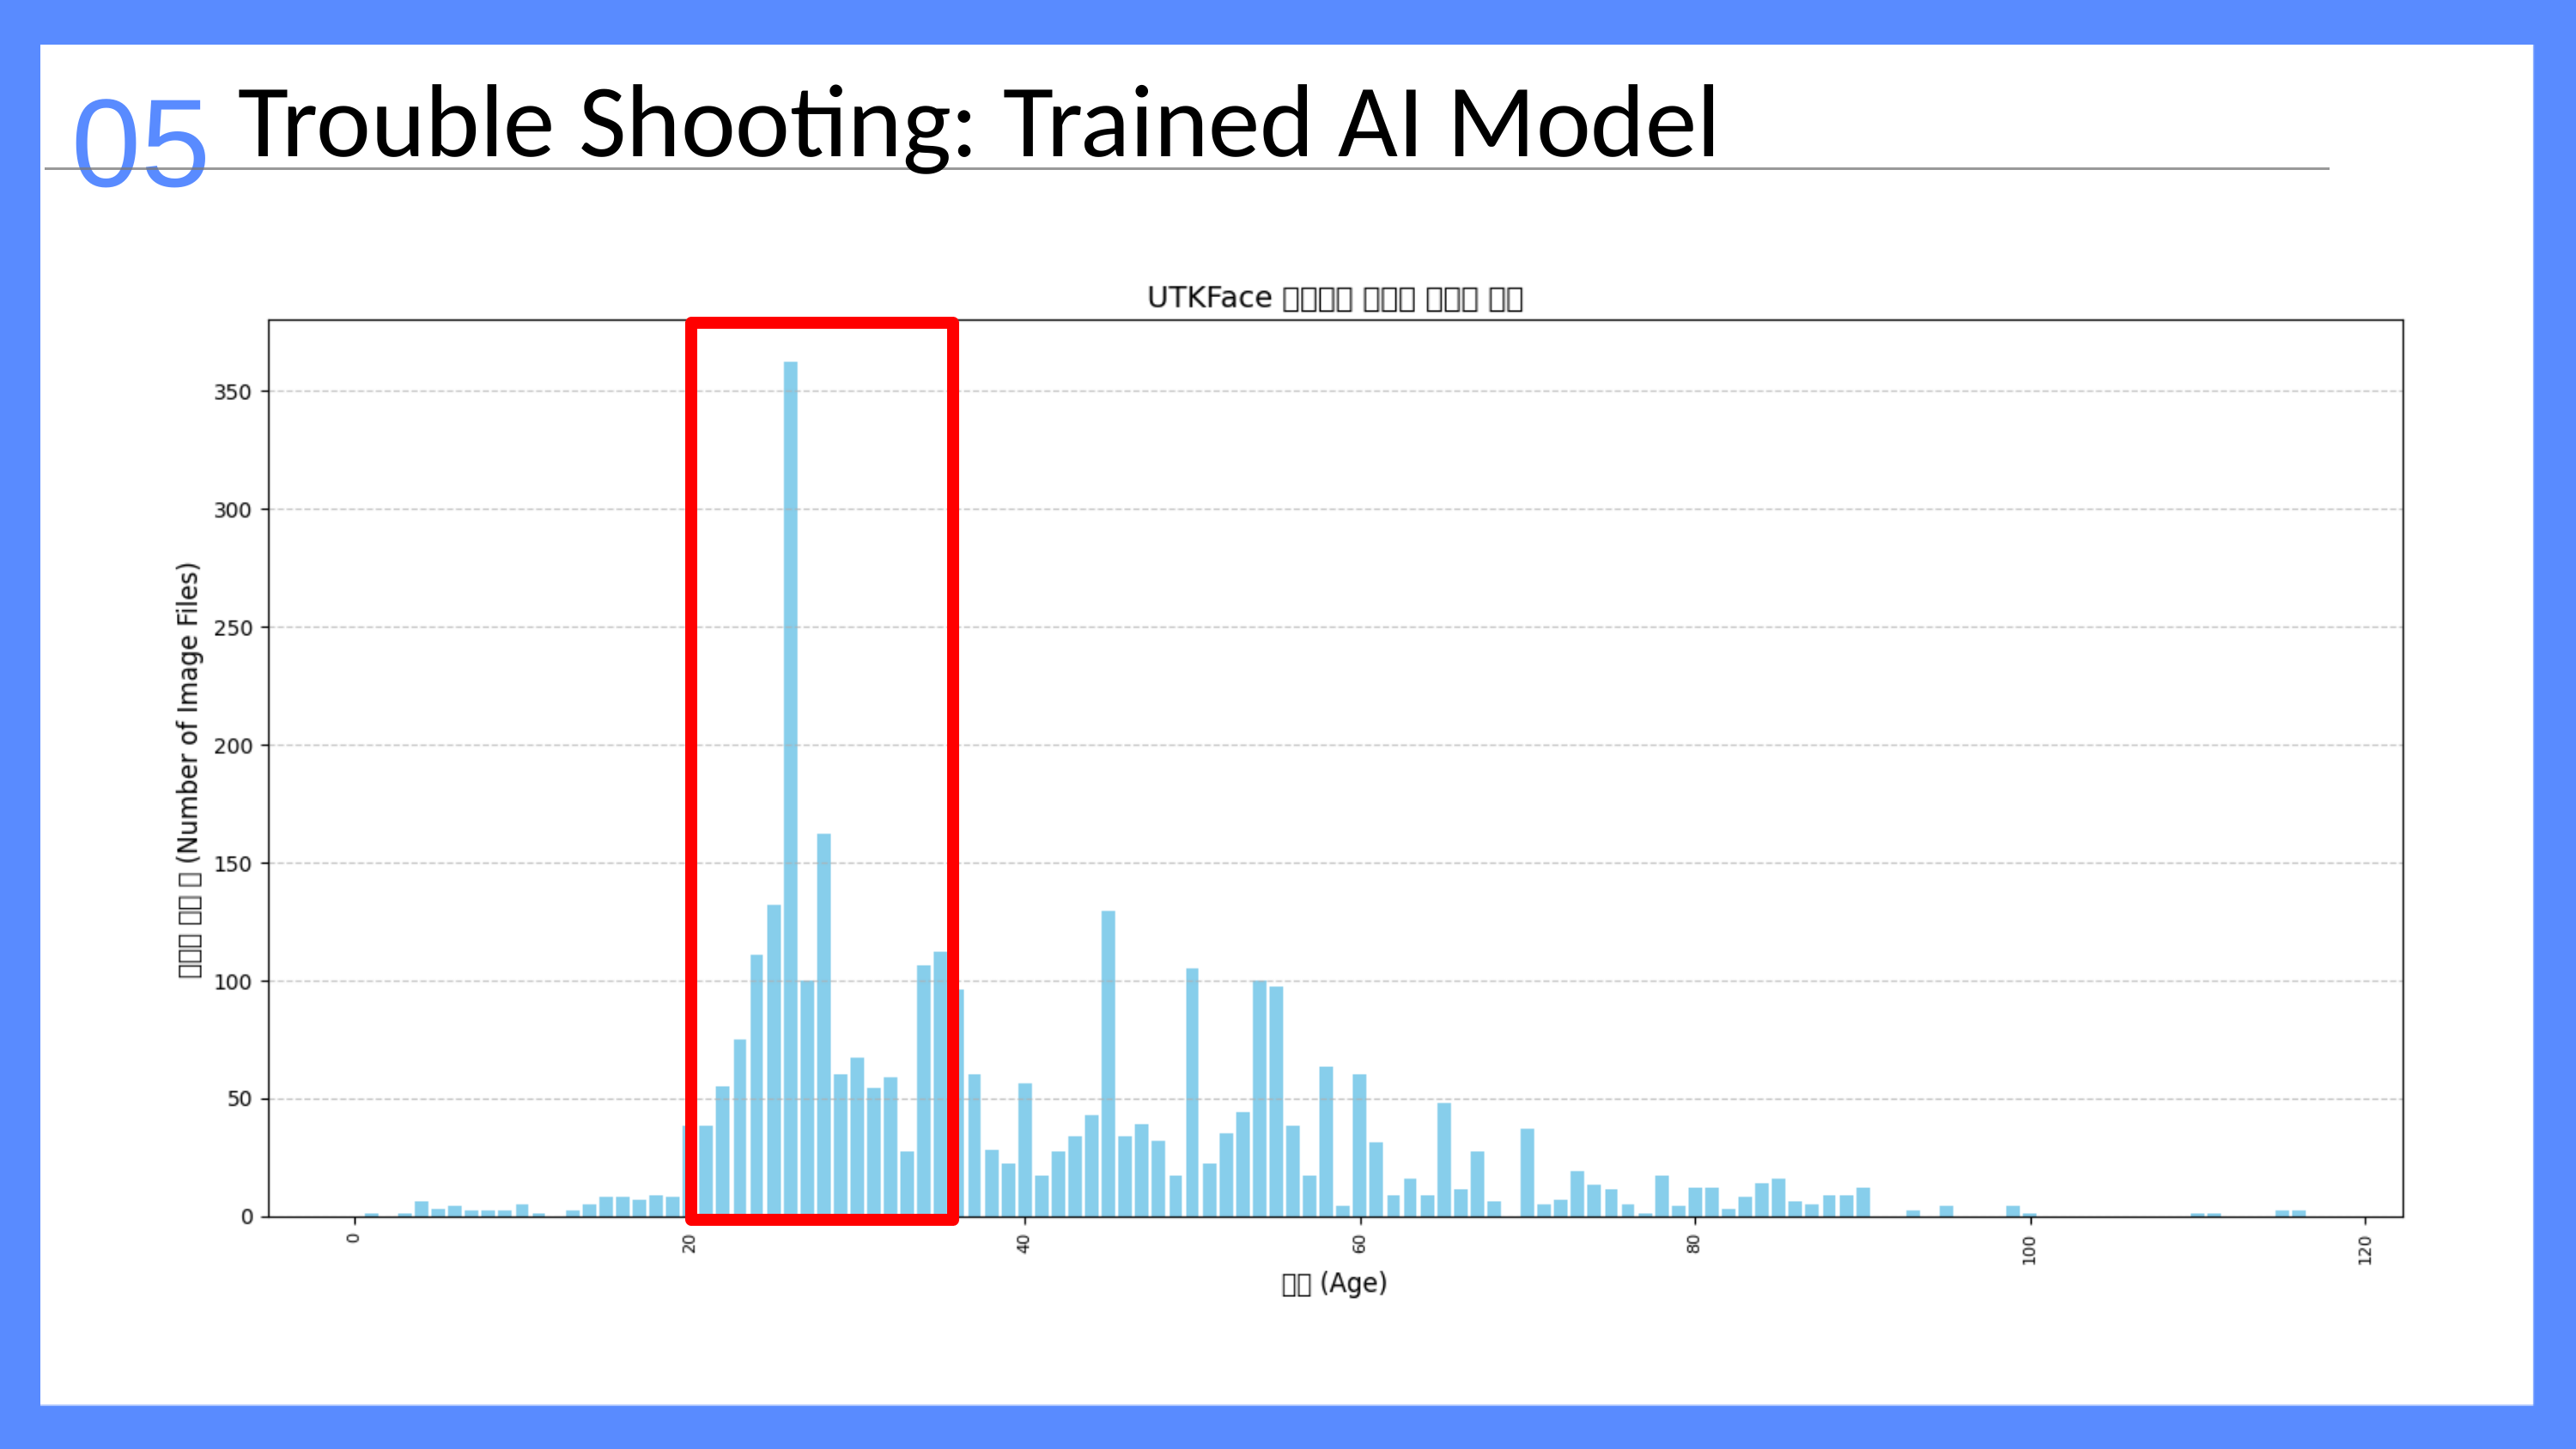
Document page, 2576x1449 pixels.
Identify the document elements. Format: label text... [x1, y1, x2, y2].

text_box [164, 265, 2412, 1317]
text_box 05 [45, 37, 239, 41]
picture [40, 44, 2536, 1406]
